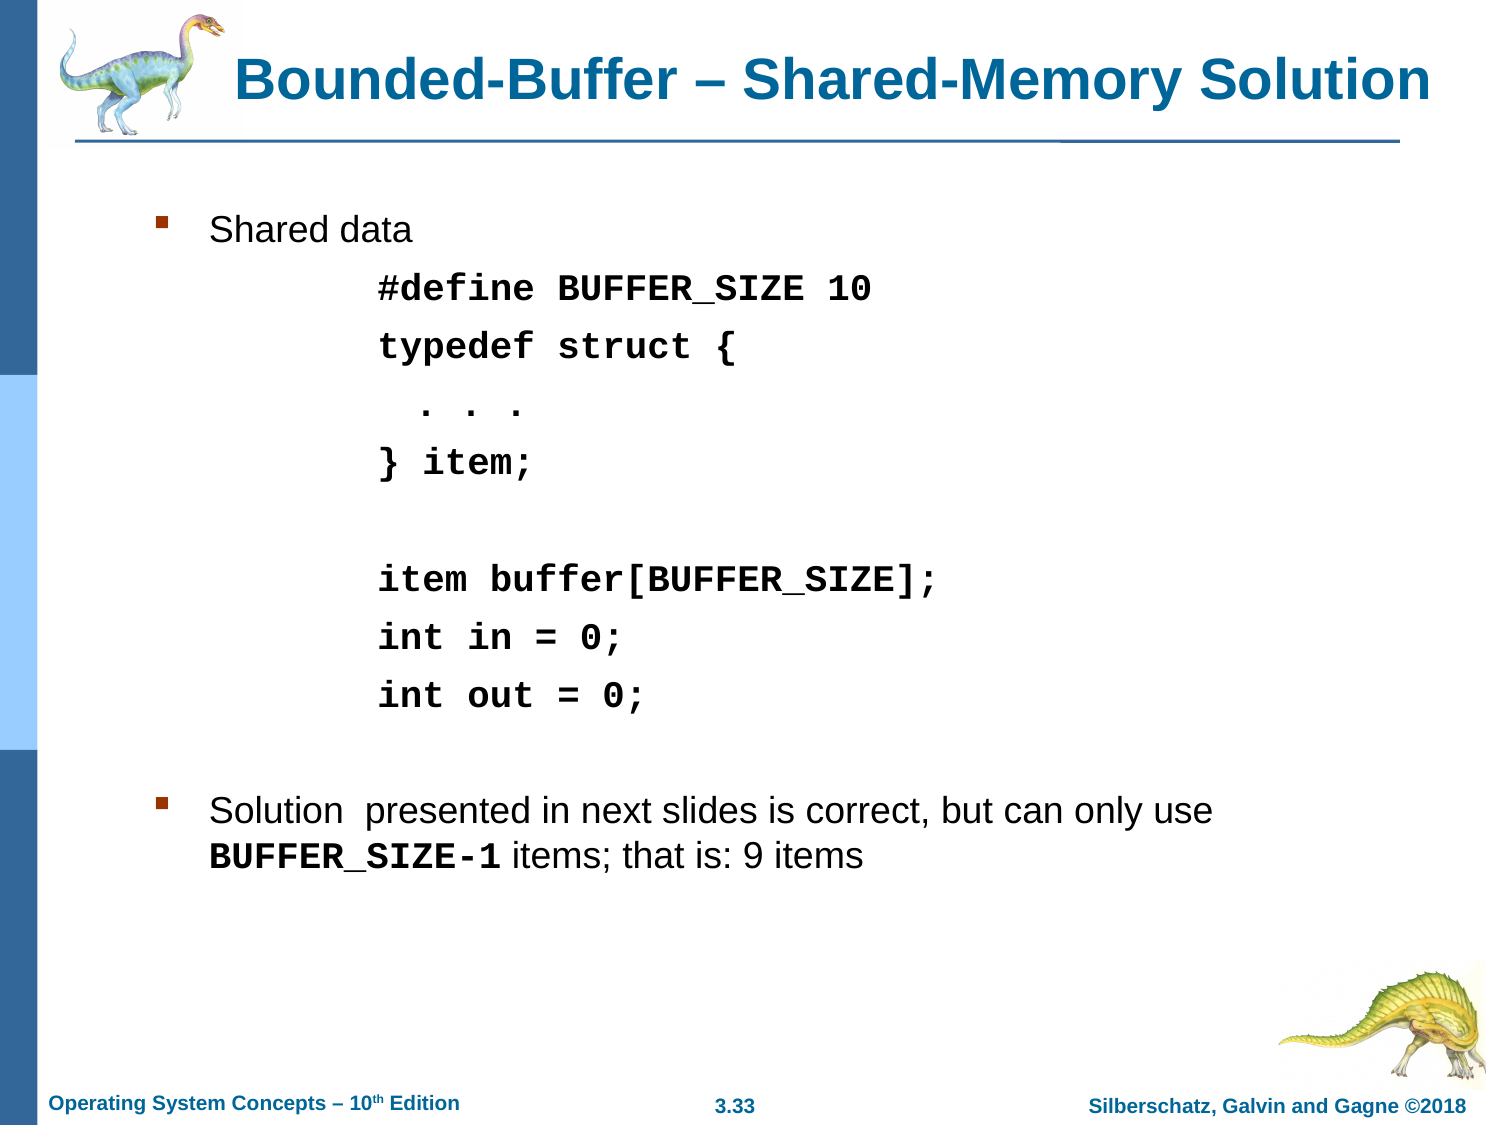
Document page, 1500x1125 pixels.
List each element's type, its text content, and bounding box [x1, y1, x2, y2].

list Shared data #define BUFFER_SIZE 10 typedef struct { . . . } item; item buffer[BUFFER_SIZE]; int in = 0; int out = 0; Solution presented in next slides is correct, but can only use BUFFER_SIZE-1 items; that is: 9 items [137, 197, 1366, 969]
picture [1275, 959, 1486, 1090]
title Bounded-Buffer – Shared-Memory Solution [171, 43, 1497, 119]
picture [46, 0, 243, 149]
